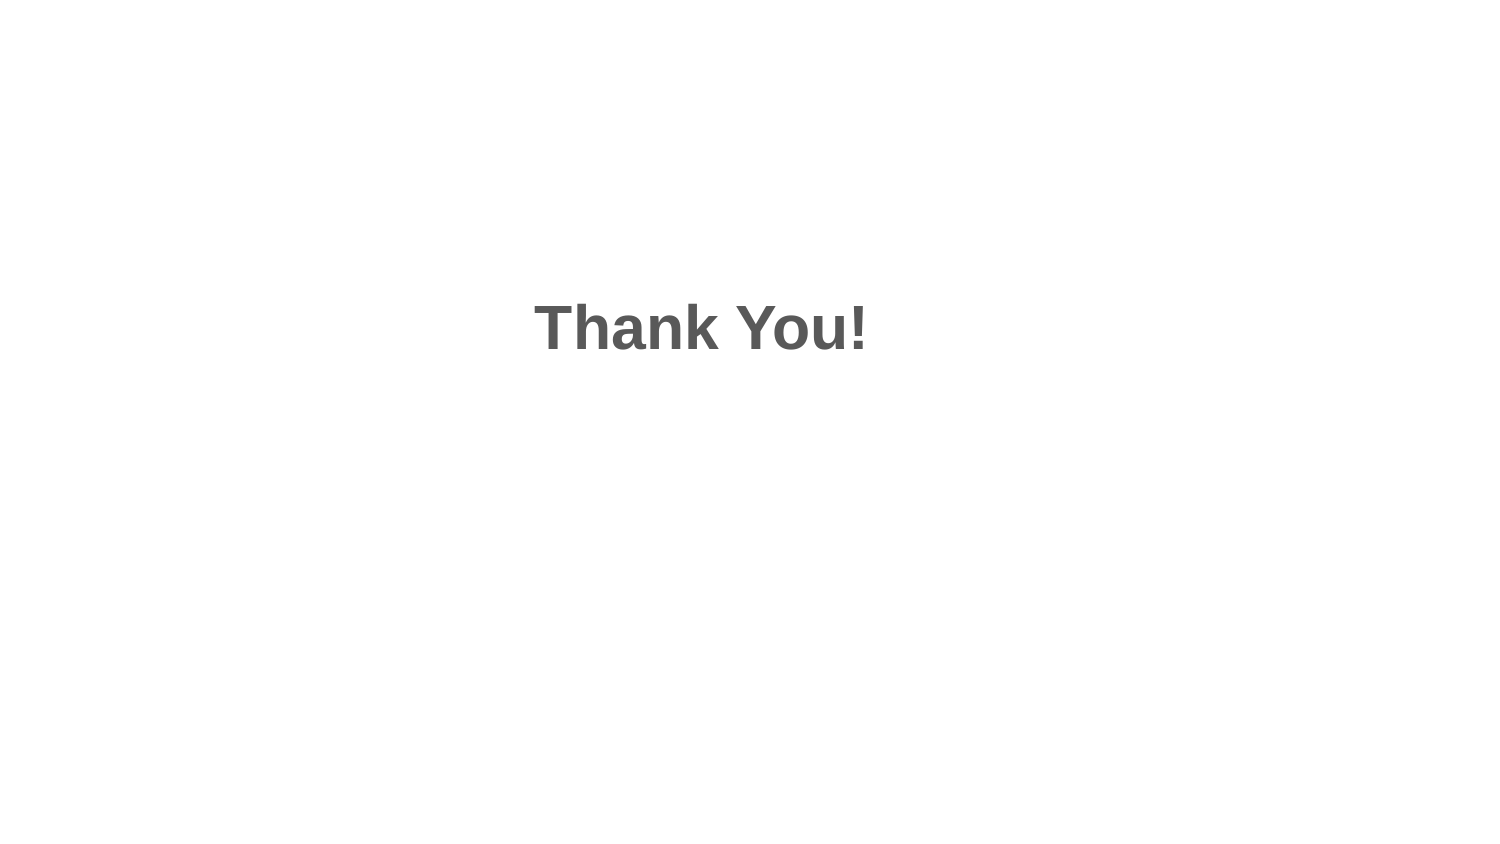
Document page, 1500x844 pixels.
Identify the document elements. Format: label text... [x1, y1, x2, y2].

text_box Thank You! [520, 272, 1246, 504]
